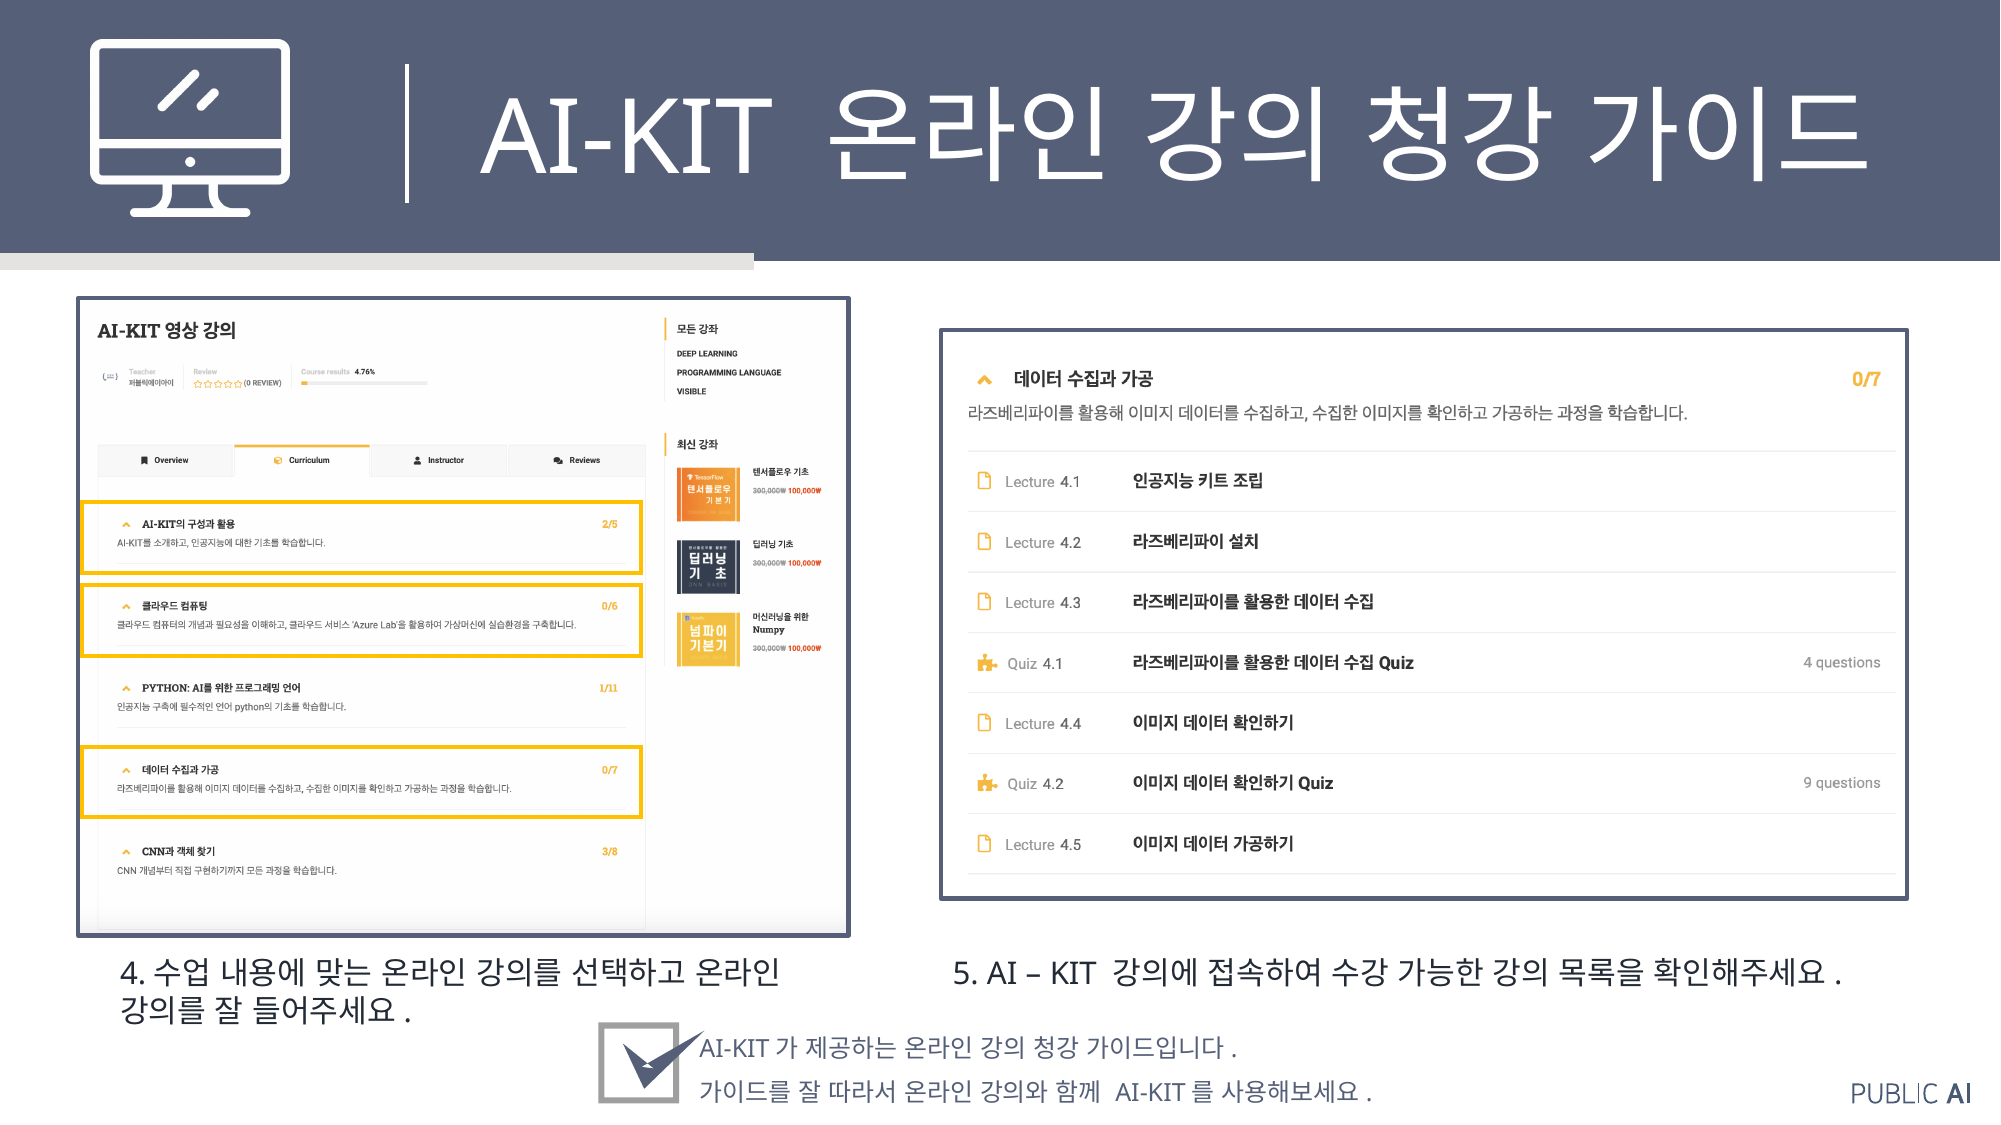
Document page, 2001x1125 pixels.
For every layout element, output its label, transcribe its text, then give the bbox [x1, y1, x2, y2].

text_box 4.수업 내용에 맞는 온라인 강의를 선택하고 온라인 강의를 잘 들어주세요. [105, 945, 822, 1036]
picture [942, 332, 1906, 897]
picture [79, 300, 847, 934]
picture [1850, 1079, 1973, 1110]
picture [598, 1022, 705, 1104]
text_box AI-KIT가 제공하는 온라인 강의 청강 가이드입니다. 가이드를 잘 따라서 온라인 강의와 함께 AI-KIT를 사용해보세요. [684, 1009, 1390, 1115]
picture [0, 0, 2000, 270]
text_box 5. AI – KIT 강의에 접속하여 수강 가능한 강의 목록을 확인해주세요. [937, 945, 1911, 999]
